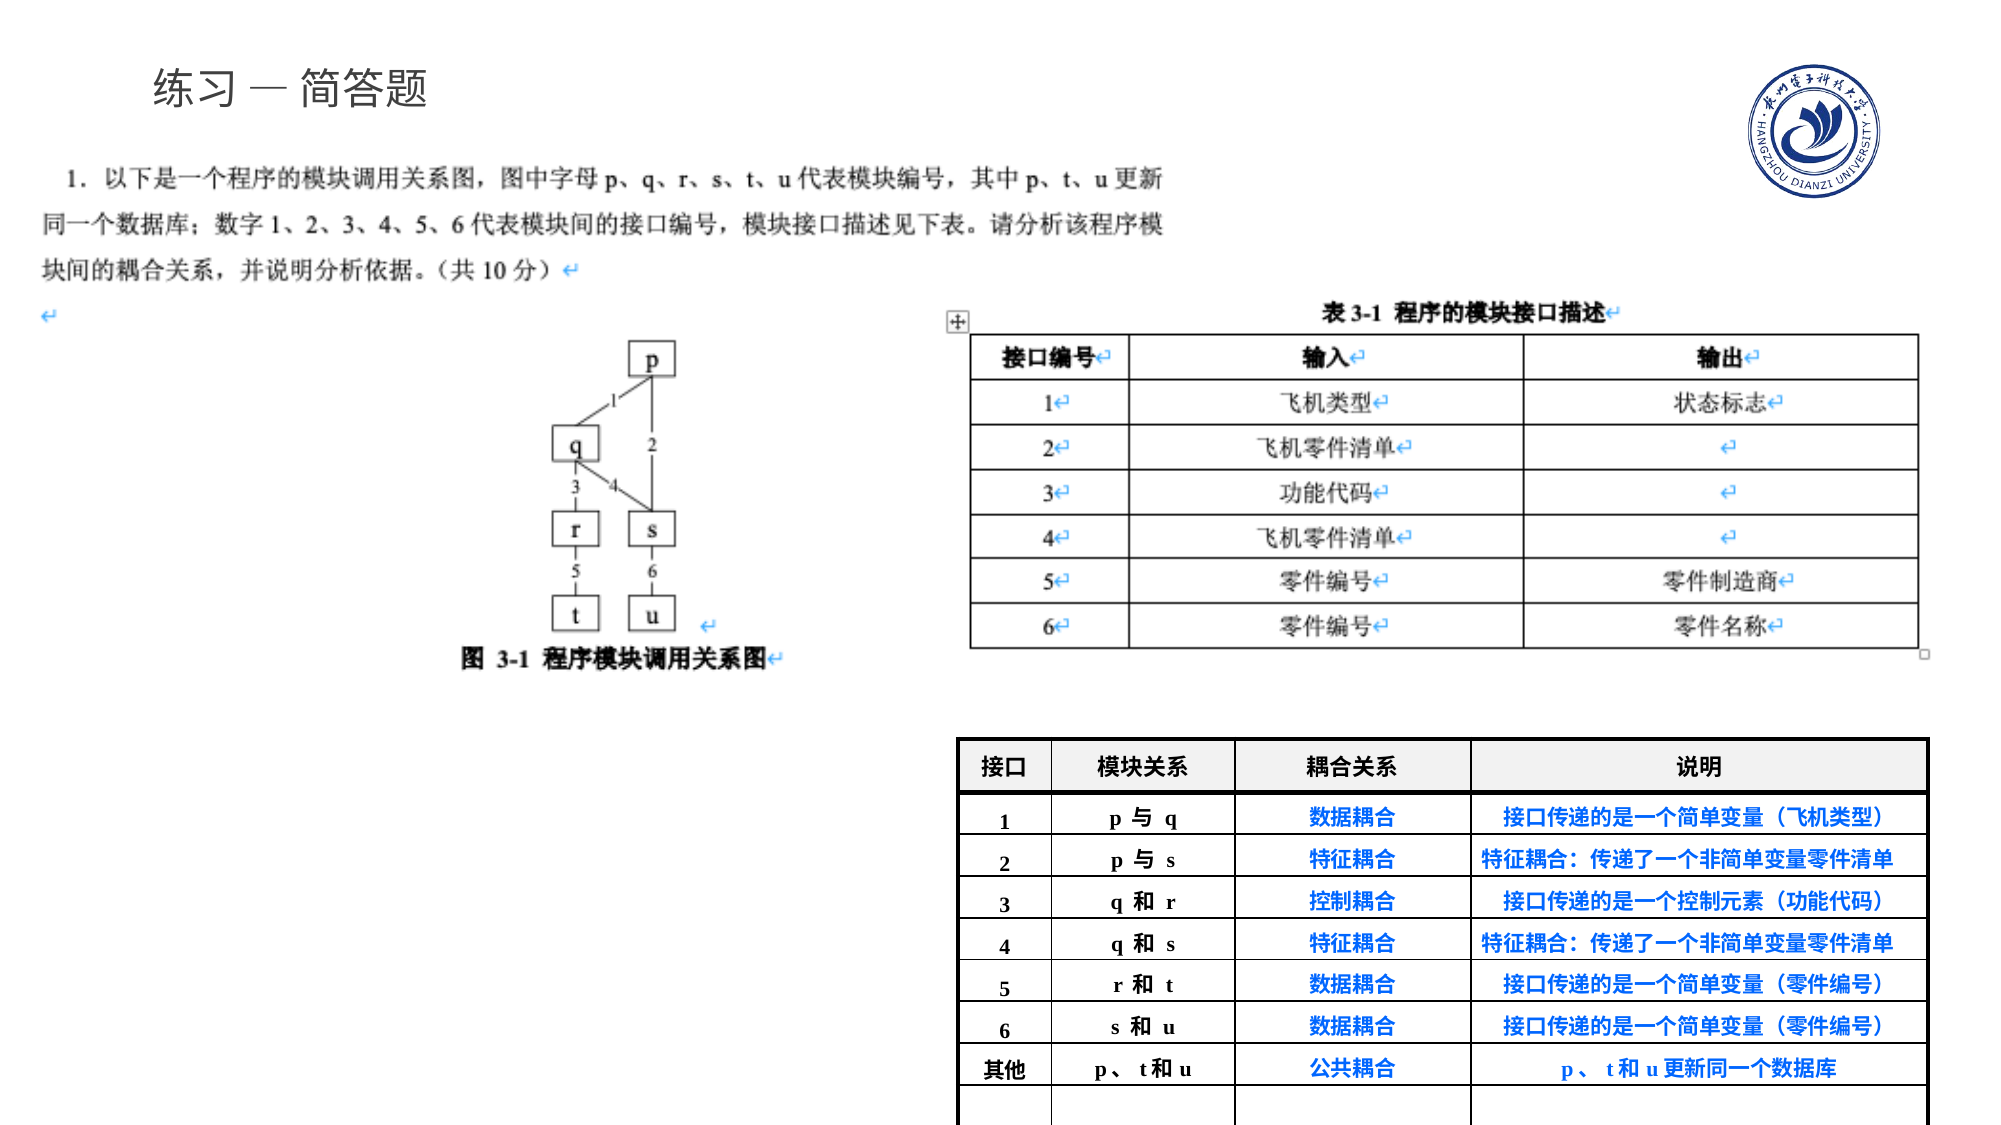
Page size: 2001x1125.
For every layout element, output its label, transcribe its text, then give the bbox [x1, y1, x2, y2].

table_cell 6 [960, 1002, 1051, 1042]
table_cell 接口传递的是一个简单变量（飞机类型） [1472, 795, 1926, 833]
table_cell p、t和u更新同一个数据库 [1472, 1044, 1926, 1084]
table_cell [960, 1086, 1051, 1125]
table_cell p 与 q [1052, 795, 1234, 833]
table_cell 数据耦合 [1236, 795, 1470, 833]
table_header 说明 [1472, 741, 1926, 790]
title 练习 — 简答题 [137, 59, 1863, 174]
table_header 耦合关系 [1236, 741, 1470, 790]
table_cell 数据耦合 [1236, 1002, 1470, 1042]
table_cell 接口传递的是一个简单变量（零件编号） [1472, 960, 1926, 1000]
table_cell r 和 t [1052, 960, 1234, 1000]
table_cell q 和 r [1052, 877, 1234, 917]
table_cell s 和 u [1052, 1002, 1234, 1042]
table_cell p、t和u [1052, 1044, 1234, 1084]
table_cell [1472, 1086, 1926, 1125]
table_header 接口 [960, 741, 1051, 790]
table_cell p 与 s [1052, 835, 1234, 875]
table_cell 数据耦合 [1236, 960, 1470, 1000]
table_cell 其他 [960, 1044, 1051, 1084]
table_cell q 和 s [1052, 919, 1234, 959]
table_header 模块关系 [1052, 741, 1234, 790]
table_cell 4 [960, 919, 1051, 959]
table_cell 接口传递的是一个简单变量（零件编号） [1472, 1002, 1926, 1042]
table_cell 特征耦合：传递了一个非简单变量零件清单 [1472, 919, 1926, 959]
table_cell [1052, 1086, 1234, 1125]
table_cell 接口传递的是一个控制元素（功能代码） [1472, 877, 1926, 917]
table_cell [1236, 1086, 1470, 1125]
table_cell 特征耦合 [1236, 835, 1470, 875]
table_cell 3 [960, 877, 1051, 917]
table_cell 特征耦合 [1236, 919, 1470, 959]
table_cell 5 [960, 960, 1051, 1000]
picture [1743, 59, 1885, 203]
table_cell 公共耦合 [1236, 1044, 1470, 1084]
table_cell 1 [960, 795, 1051, 833]
table_cell 控制耦合 [1236, 877, 1470, 917]
picture [38, 153, 1943, 712]
table_cell 2 [960, 835, 1051, 875]
table_cell 特征耦合：传递了一个非简单变量零件清单 [1472, 835, 1926, 875]
